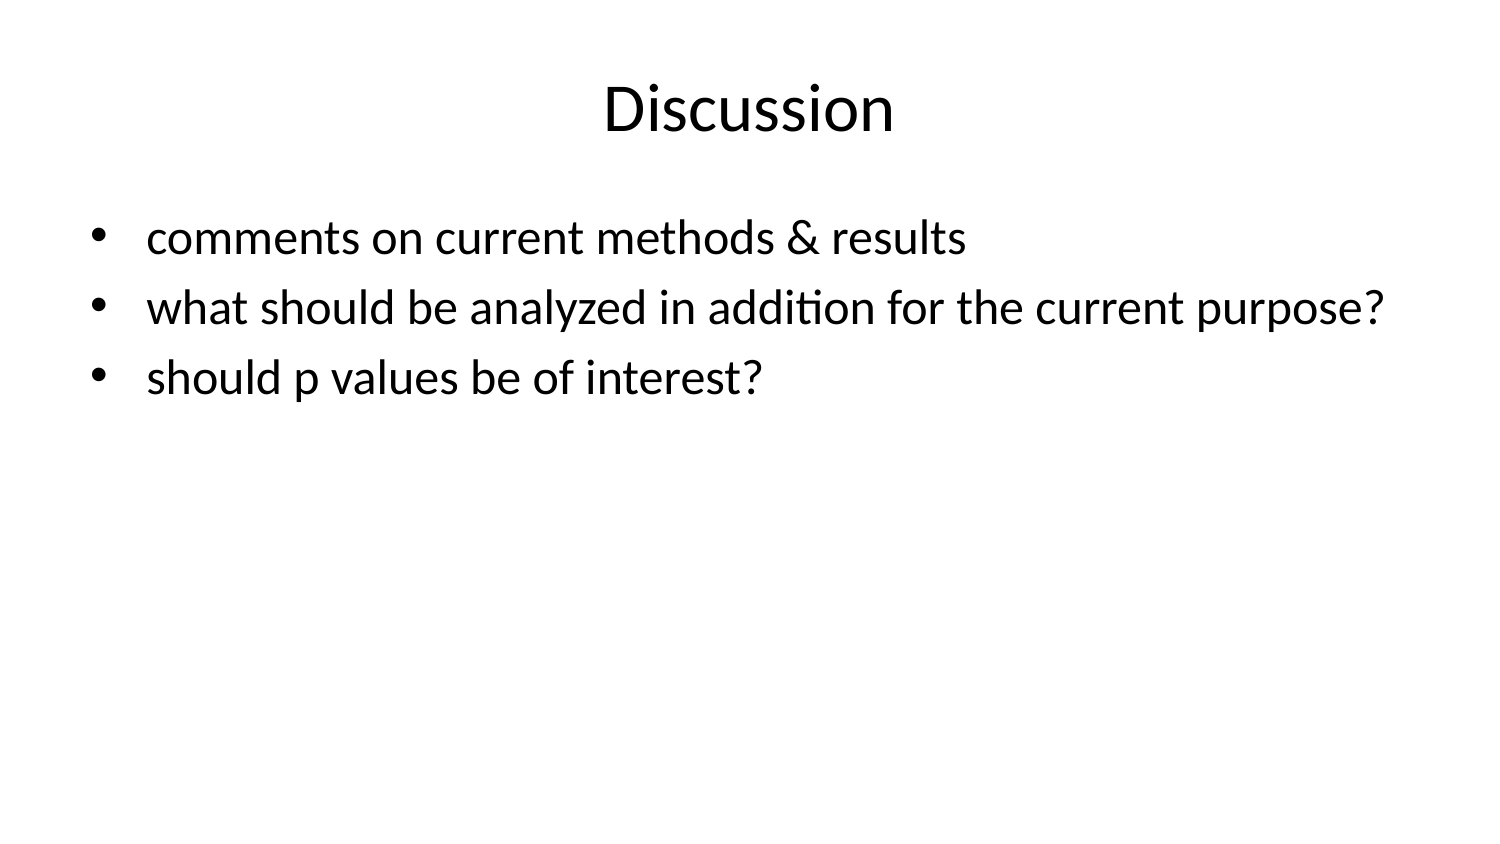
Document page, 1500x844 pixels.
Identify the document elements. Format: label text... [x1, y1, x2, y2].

title Discussion [75, 33, 1425, 175]
list comments on current methods & results what should be analyzed in addition for the current purpose? should p values be of interest? [75, 196, 1425, 754]
